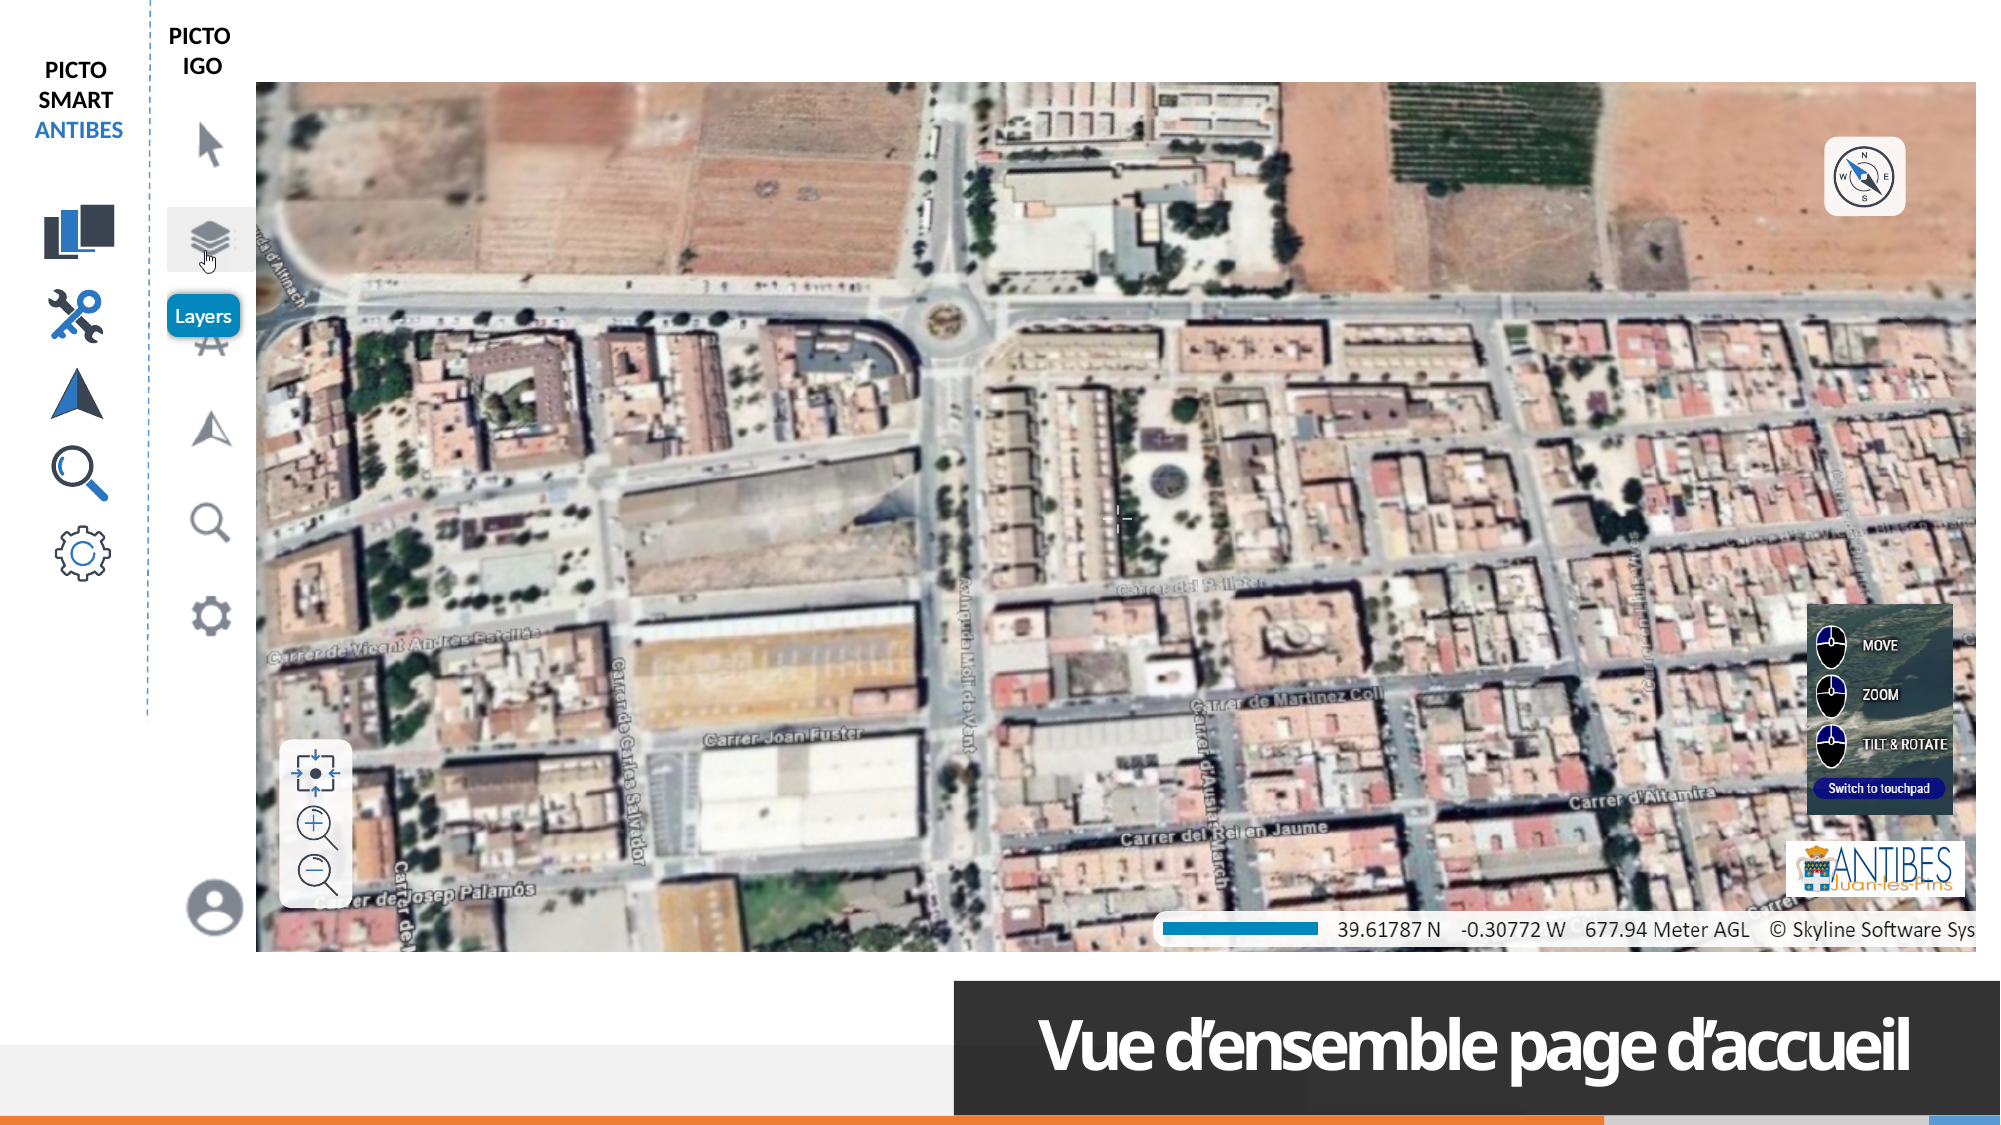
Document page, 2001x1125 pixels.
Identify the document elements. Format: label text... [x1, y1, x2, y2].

text_box PICTO SMART ANTIBES [19, 46, 139, 152]
picture [45, 285, 106, 346]
picture [51, 522, 114, 585]
picture [45, 365, 112, 427]
picture [167, 82, 1976, 952]
text_box Vue d’ensemble page d’accueil [953, 980, 2000, 1116]
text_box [147, 0, 151, 721]
text_box PICTO IGO [154, 12, 252, 87]
picture [47, 442, 110, 505]
picture [196, 314, 202, 326]
picture [30, 195, 133, 272]
picture [203, 314, 208, 322]
